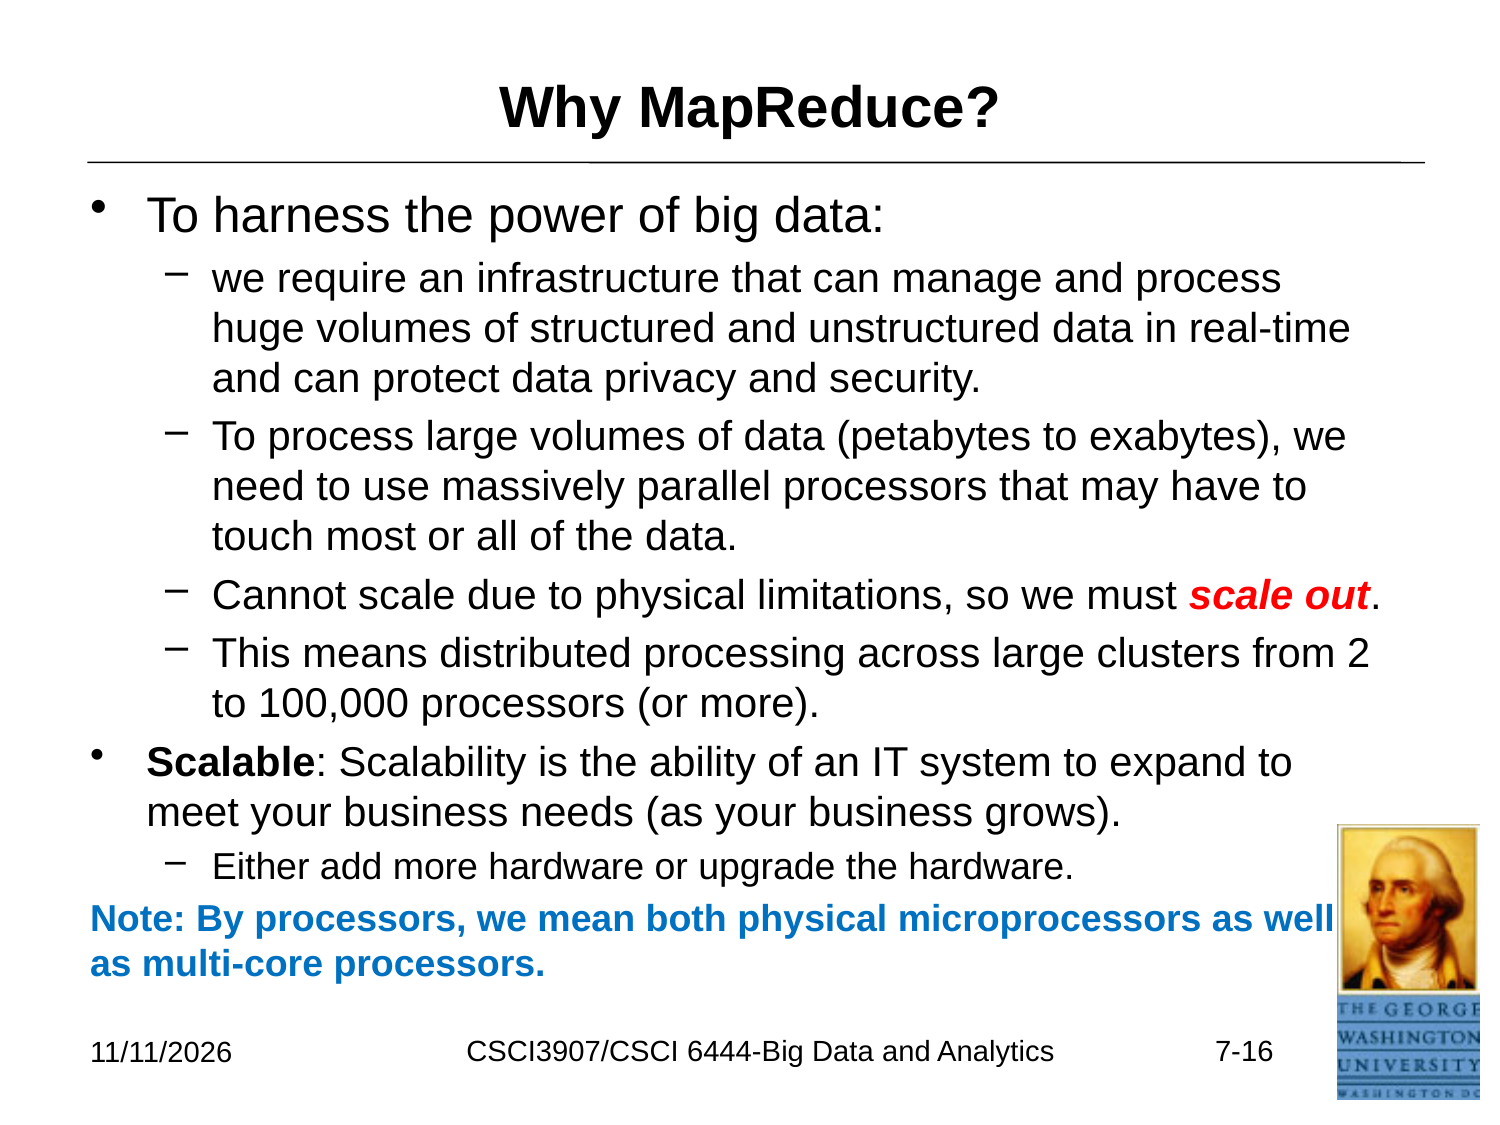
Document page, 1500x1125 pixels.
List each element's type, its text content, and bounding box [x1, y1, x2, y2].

picture [1337, 824, 1480, 1100]
slide_number 7-16 [1200, 1025, 1313, 1104]
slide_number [75, 1026, 324, 1105]
list To harness the power of big data: we require an infrastructure that can manage and process huge volumes of structured and unstructured data in real-time and can protect data privacy and security. To process large volumes of data (petabytes to exabytes), we need to use massively parallel processors that may have to touch most or all of the data. Cannot scale due to physical limitations, so we must scale out. This means distributed processing across large clusters from 2 to 100,000 processors (or more). Scalable: Scalability is the ability of an IT system to expand to meet your business needs (as your business grows). Either add more hardware or upgrade the hardware. Note: By processors, we mean both physical microprocessors as well as multi-core processors. [75, 174, 1400, 1018]
footer CSCI3907/CSCI 6444-Big Data and Analytics [323, 1024, 1199, 1103]
title Why MapReduce? [75, 45, 1425, 163]
